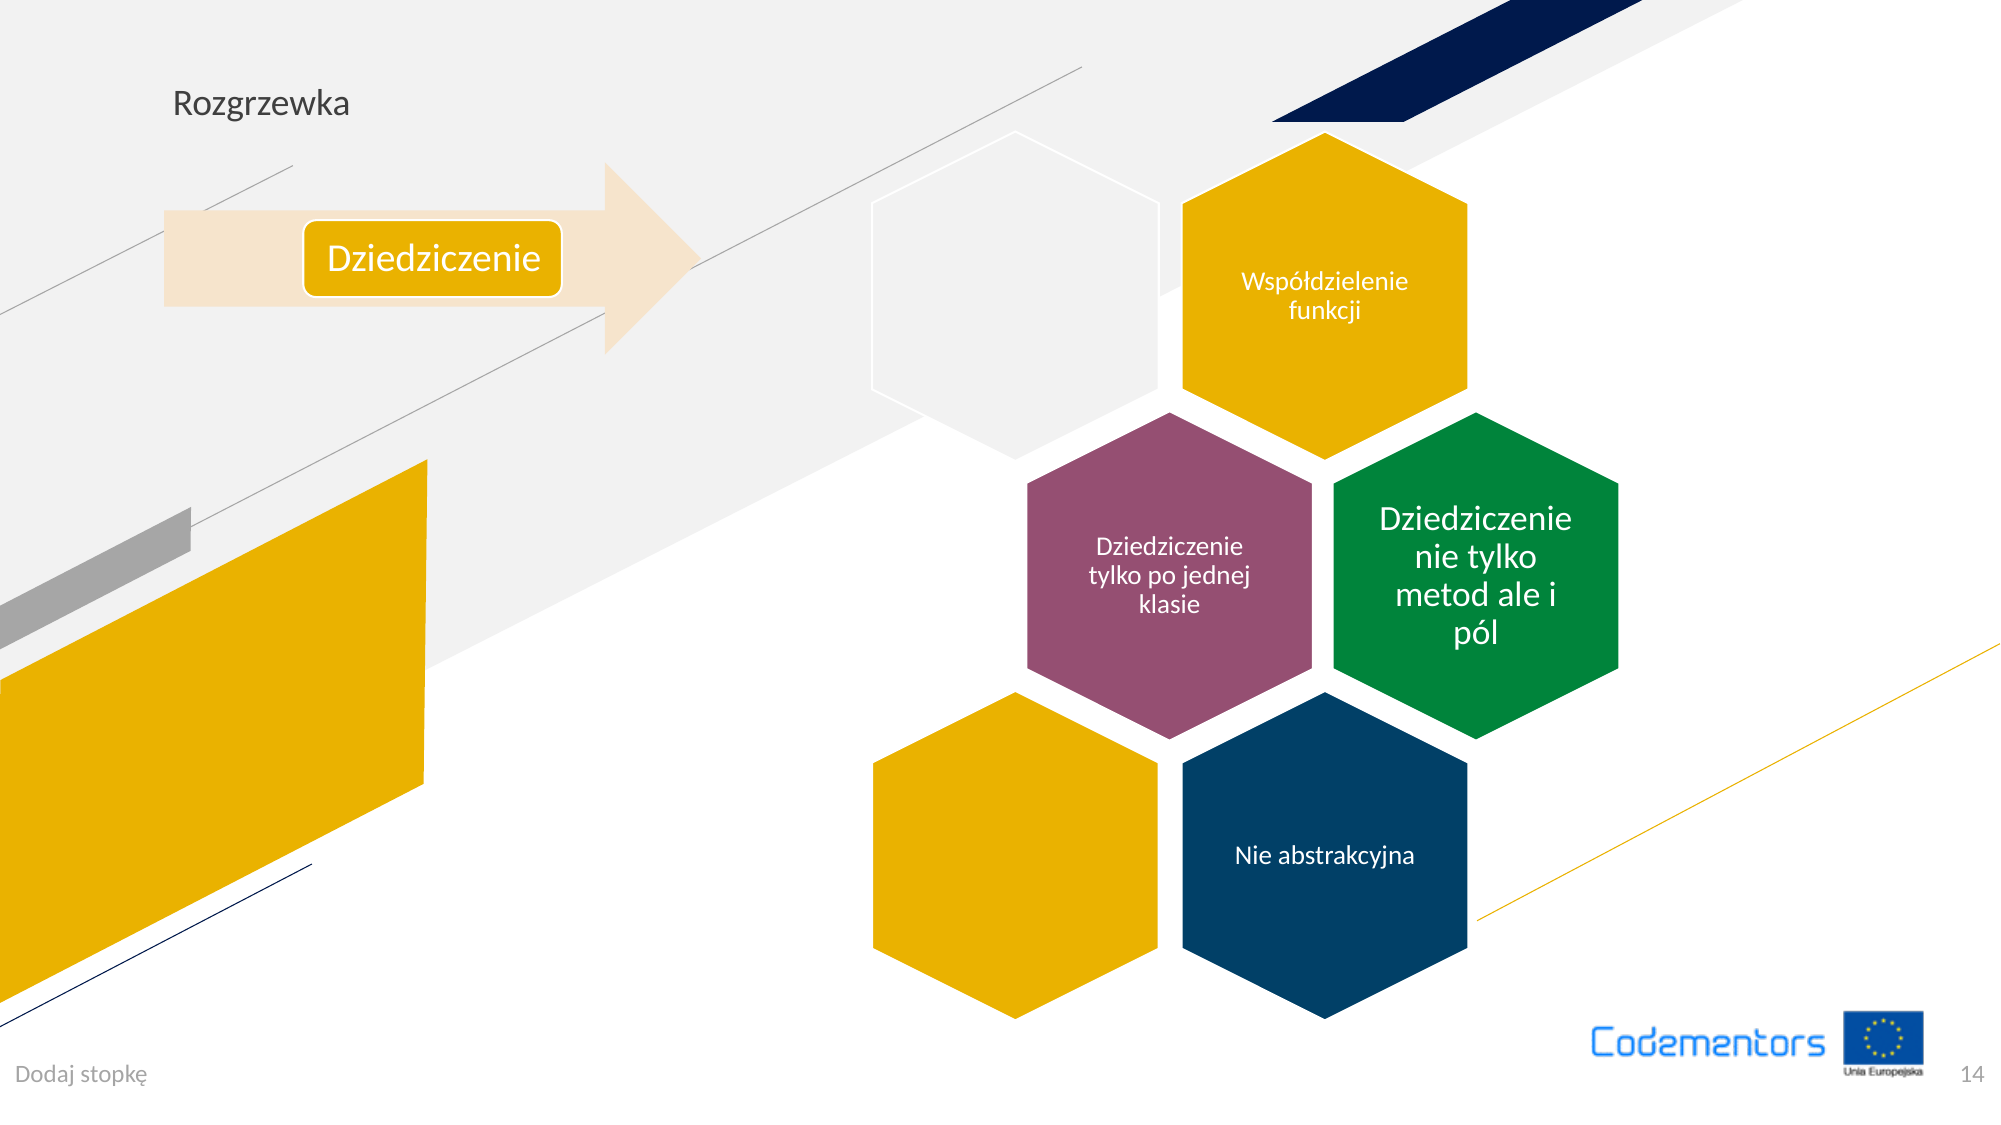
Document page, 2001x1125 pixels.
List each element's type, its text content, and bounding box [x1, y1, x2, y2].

text_box Rozgrzewka [158, 70, 629, 131]
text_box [584, 131, 1919, 1021]
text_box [116, 162, 584, 355]
picture [1591, 994, 1941, 1095]
slide_number 14 [1878, 1042, 2000, 1103]
footer Dodaj stopkę [0, 1042, 675, 1103]
